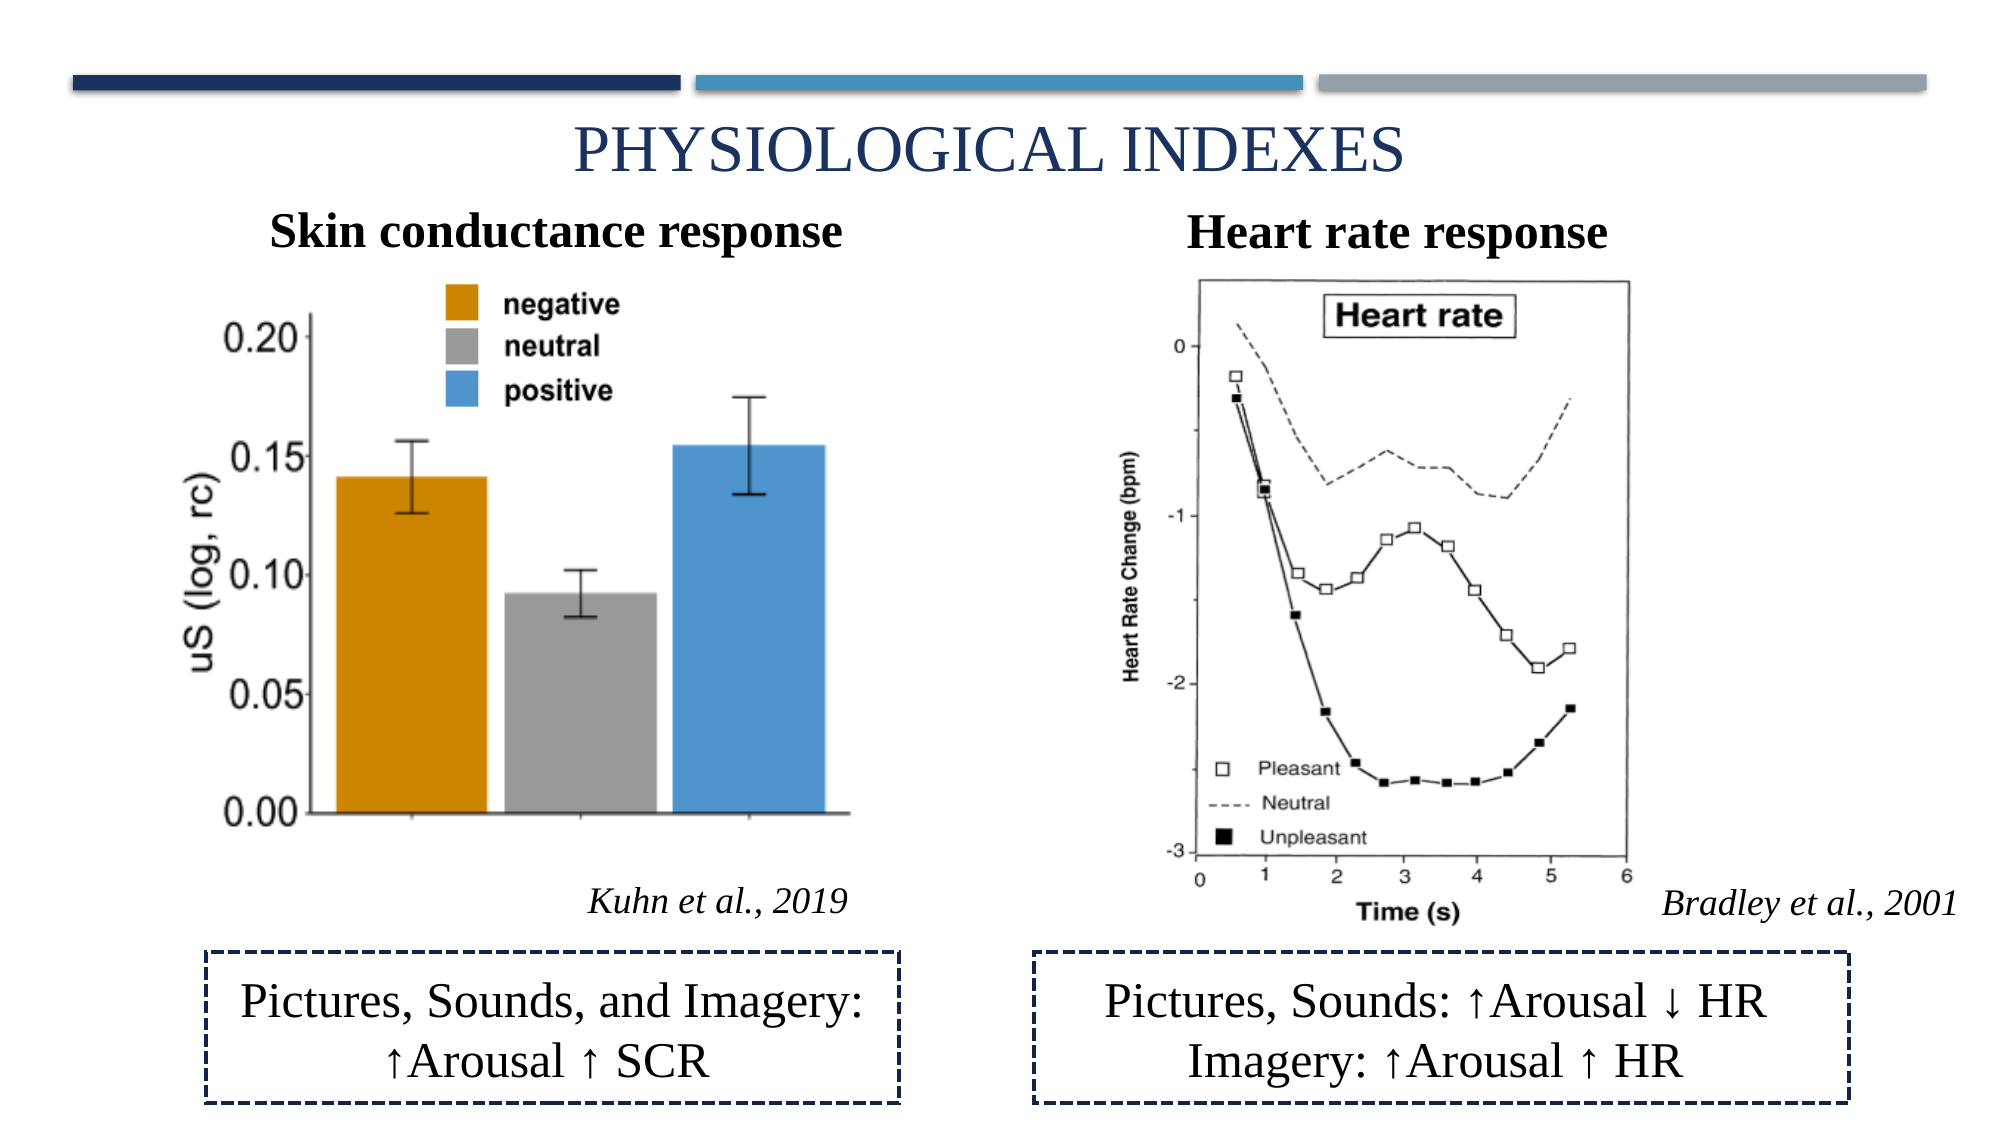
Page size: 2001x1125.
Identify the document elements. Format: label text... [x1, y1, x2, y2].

text_box Physiological Indexes [85, 98, 1896, 192]
text_box Heart rate response [1118, 192, 1678, 250]
text_box Kuhn et al., 2019 [573, 869, 940, 926]
text_box Bradley et al., 2001 [1678, 871, 2000, 928]
picture [411, 250, 663, 428]
picture [1074, 246, 1674, 942]
text_box Skin conductance response [242, 192, 871, 265]
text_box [174, 273, 907, 911]
text_box Pictures, Sounds, and Imagery: ↑Arousal ↑ SCR [204, 950, 901, 1105]
text_box Pictures, Sounds: ↑Arousal ↓ HR Imagery: ↑Arousal ↑ HR [1032, 950, 1851, 1105]
